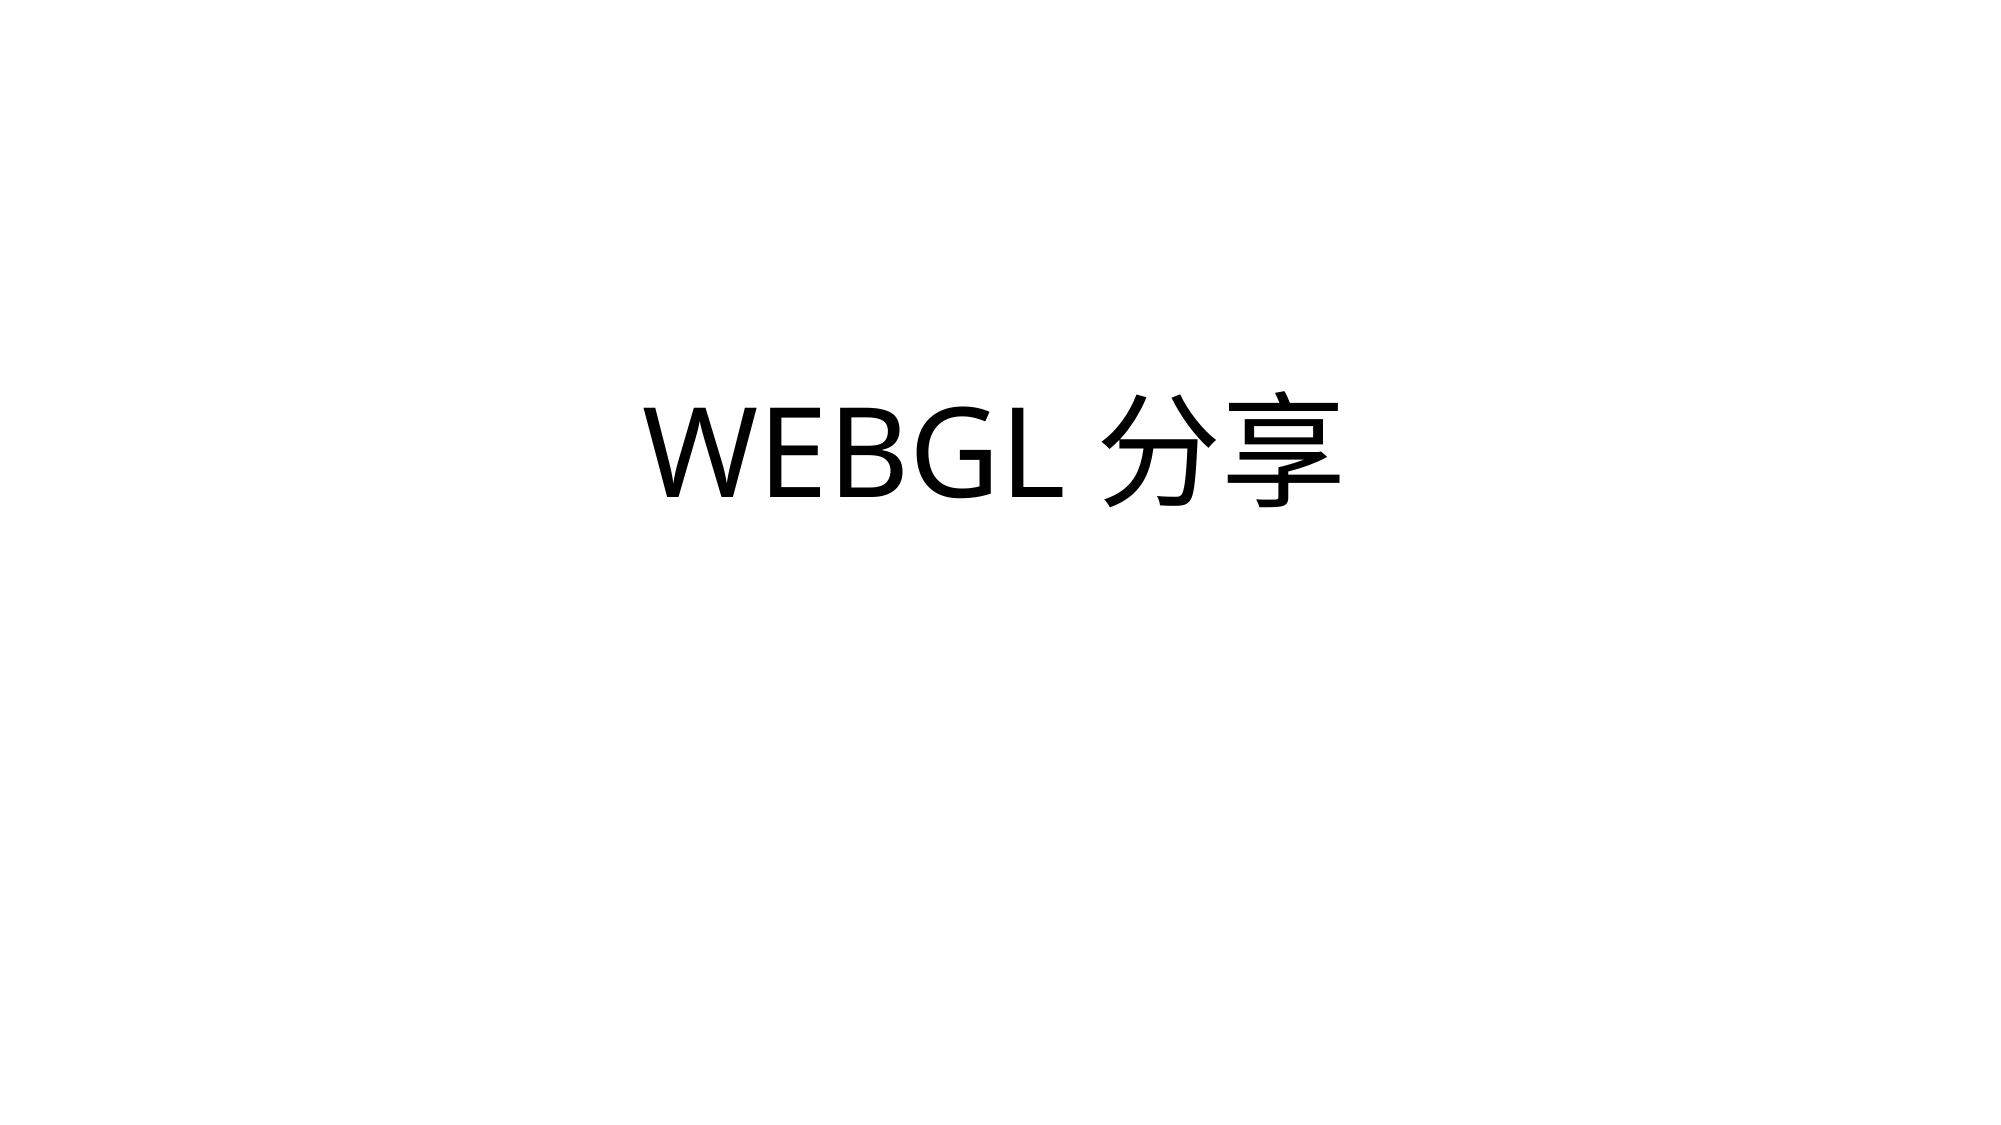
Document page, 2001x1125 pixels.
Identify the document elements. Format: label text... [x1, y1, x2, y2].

title WEBGL分享 [244, 353, 1745, 532]
